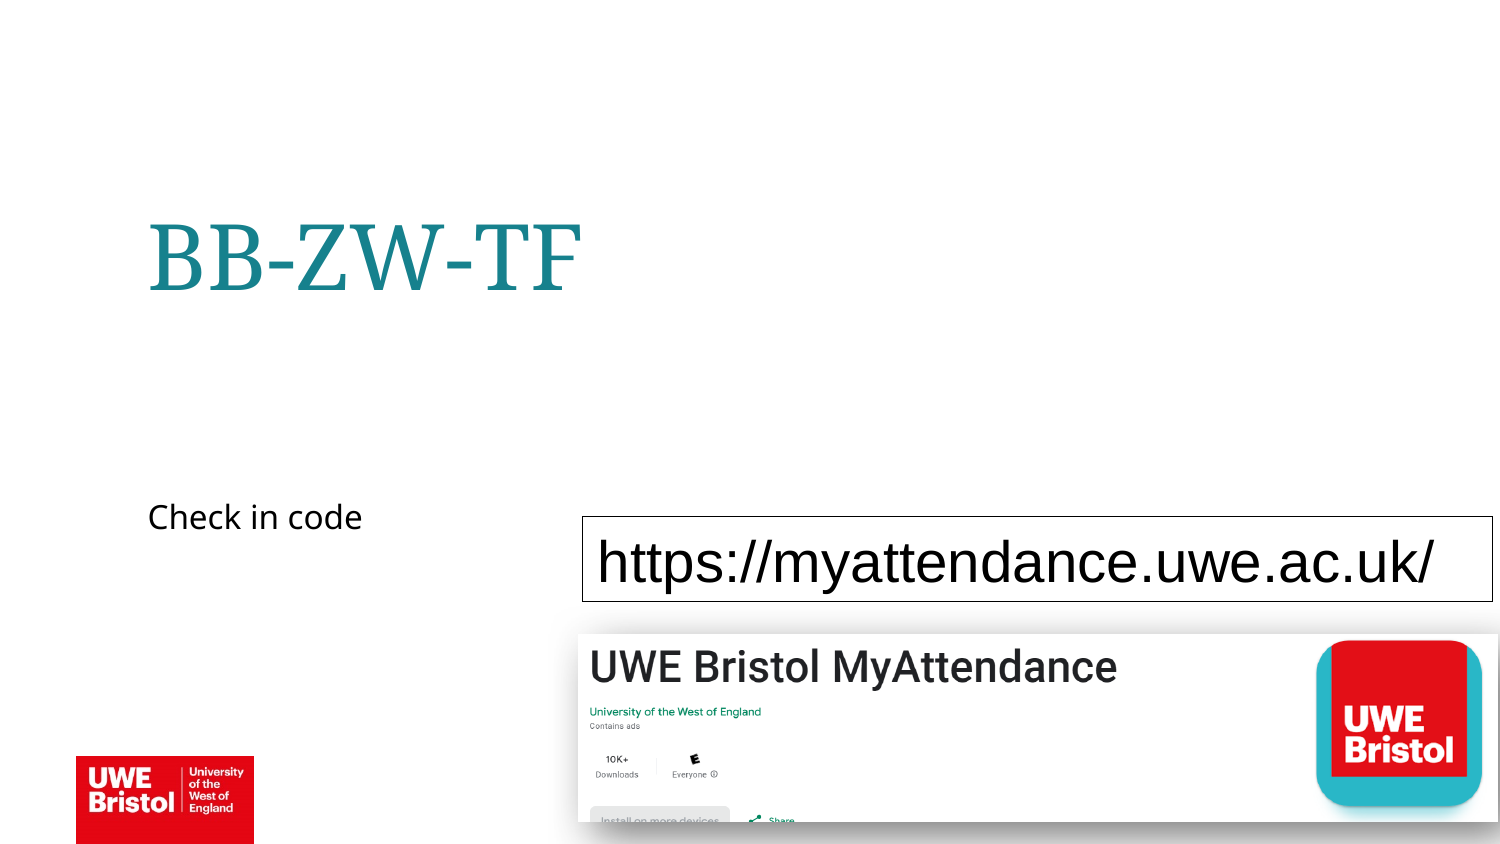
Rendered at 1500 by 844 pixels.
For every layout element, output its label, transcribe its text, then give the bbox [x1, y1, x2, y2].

picture [577, 634, 1498, 822]
list Check in code [147, 495, 1242, 571]
list BB-ZW-TF [147, 209, 1242, 378]
picture [76, 756, 254, 844]
text_box https://myattendance.uwe.ac.uk/ [582, 516, 1493, 602]
